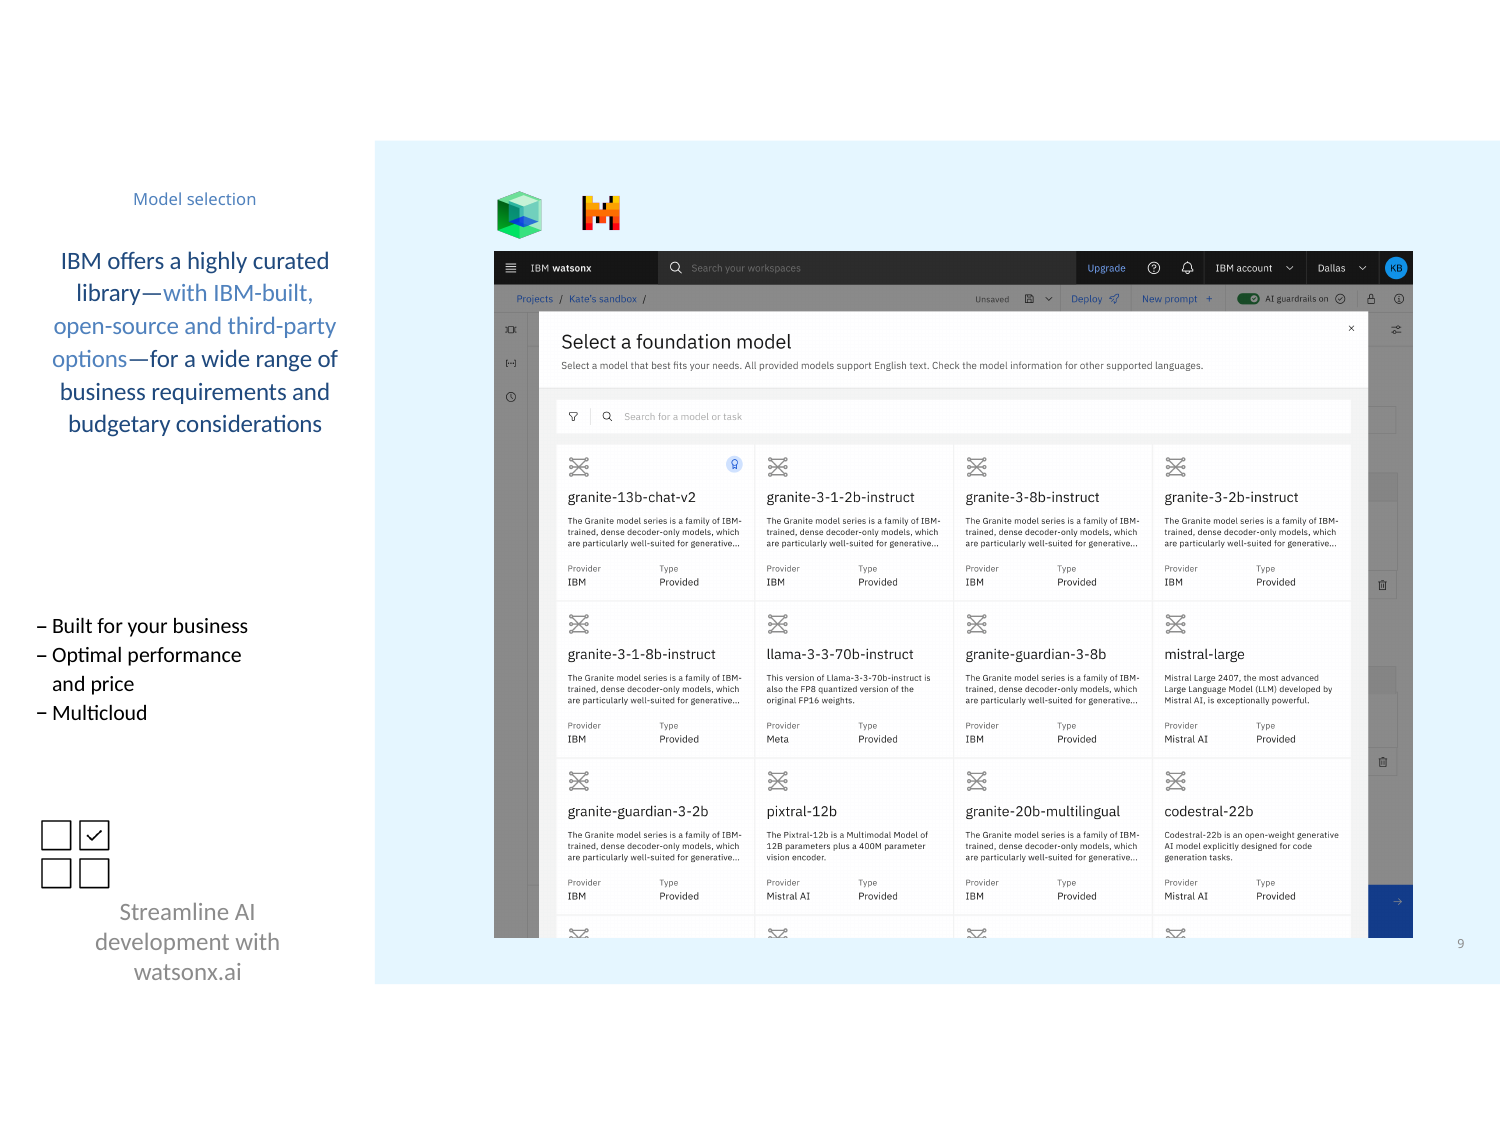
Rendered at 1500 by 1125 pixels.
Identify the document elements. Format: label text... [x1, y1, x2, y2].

footer Streamline AI development with watsonx.ai [35, 928, 341, 953]
picture [493, 250, 1413, 938]
picture [493, 189, 545, 241]
title Model selection IBM offers a highly curated library—with IBM-built, open-source and third-party options—for a wide range of business requirements and budgetary considerations [35, 176, 355, 610]
text_box Built for your business Optimal performance and price Multicloud [36, 609, 342, 797]
picture [37, 816, 113, 892]
slide_number 9 [1448, 936, 1466, 953]
picture [564, 186, 757, 241]
text_box [373, 139, 1500, 986]
